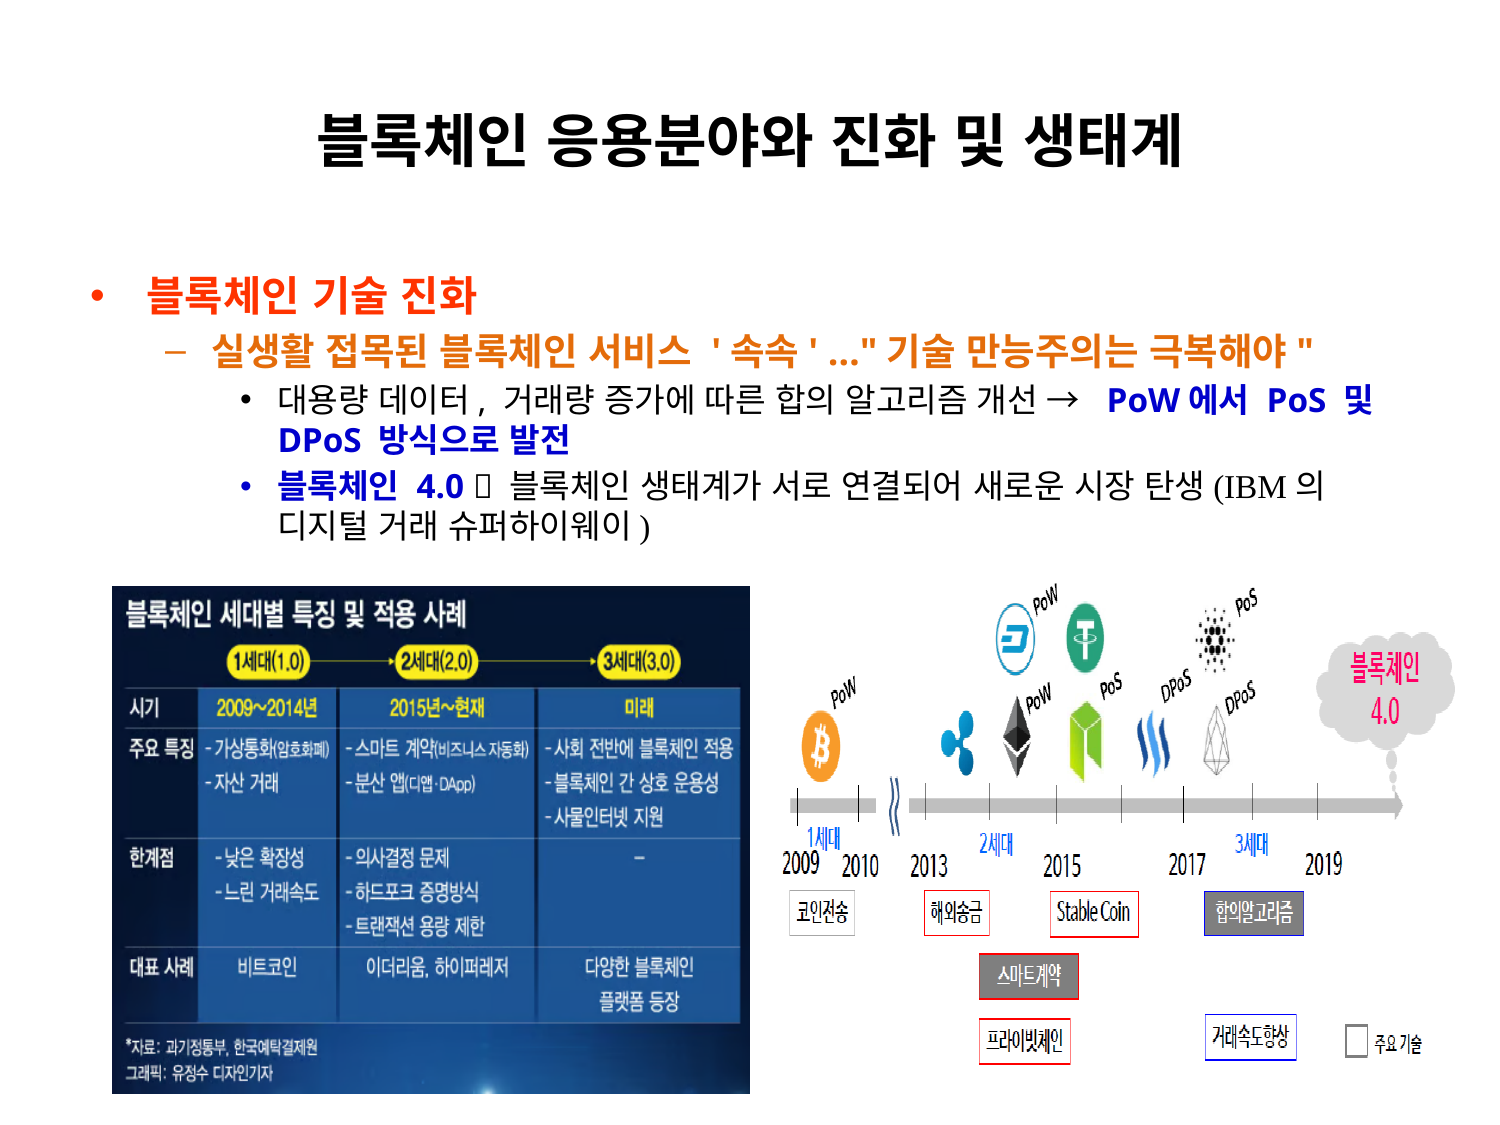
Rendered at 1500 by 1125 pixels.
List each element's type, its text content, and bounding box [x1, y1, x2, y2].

title 블록체인 응용분야와 진화 및 생태계 [75, 45, 1425, 233]
picture [773, 562, 1459, 1071]
list 블록체인 기술 진화 실생활 접목된 블록체인 서비스 '속속' …"기술 만능주의는 극복해야" 대용량 데이터, 거래량 증가에 따른 합의 알고리즘 개선 → PoW에서 PoS 및 DPoS 방식으로 발전 블록체인 4.0  블록체인 생태계가 서로 연결되어 새로운 시장 탄생(IBM의 디지털 거래 슈퍼하이웨이) [75, 262, 1425, 1005]
picture [111, 585, 751, 1095]
